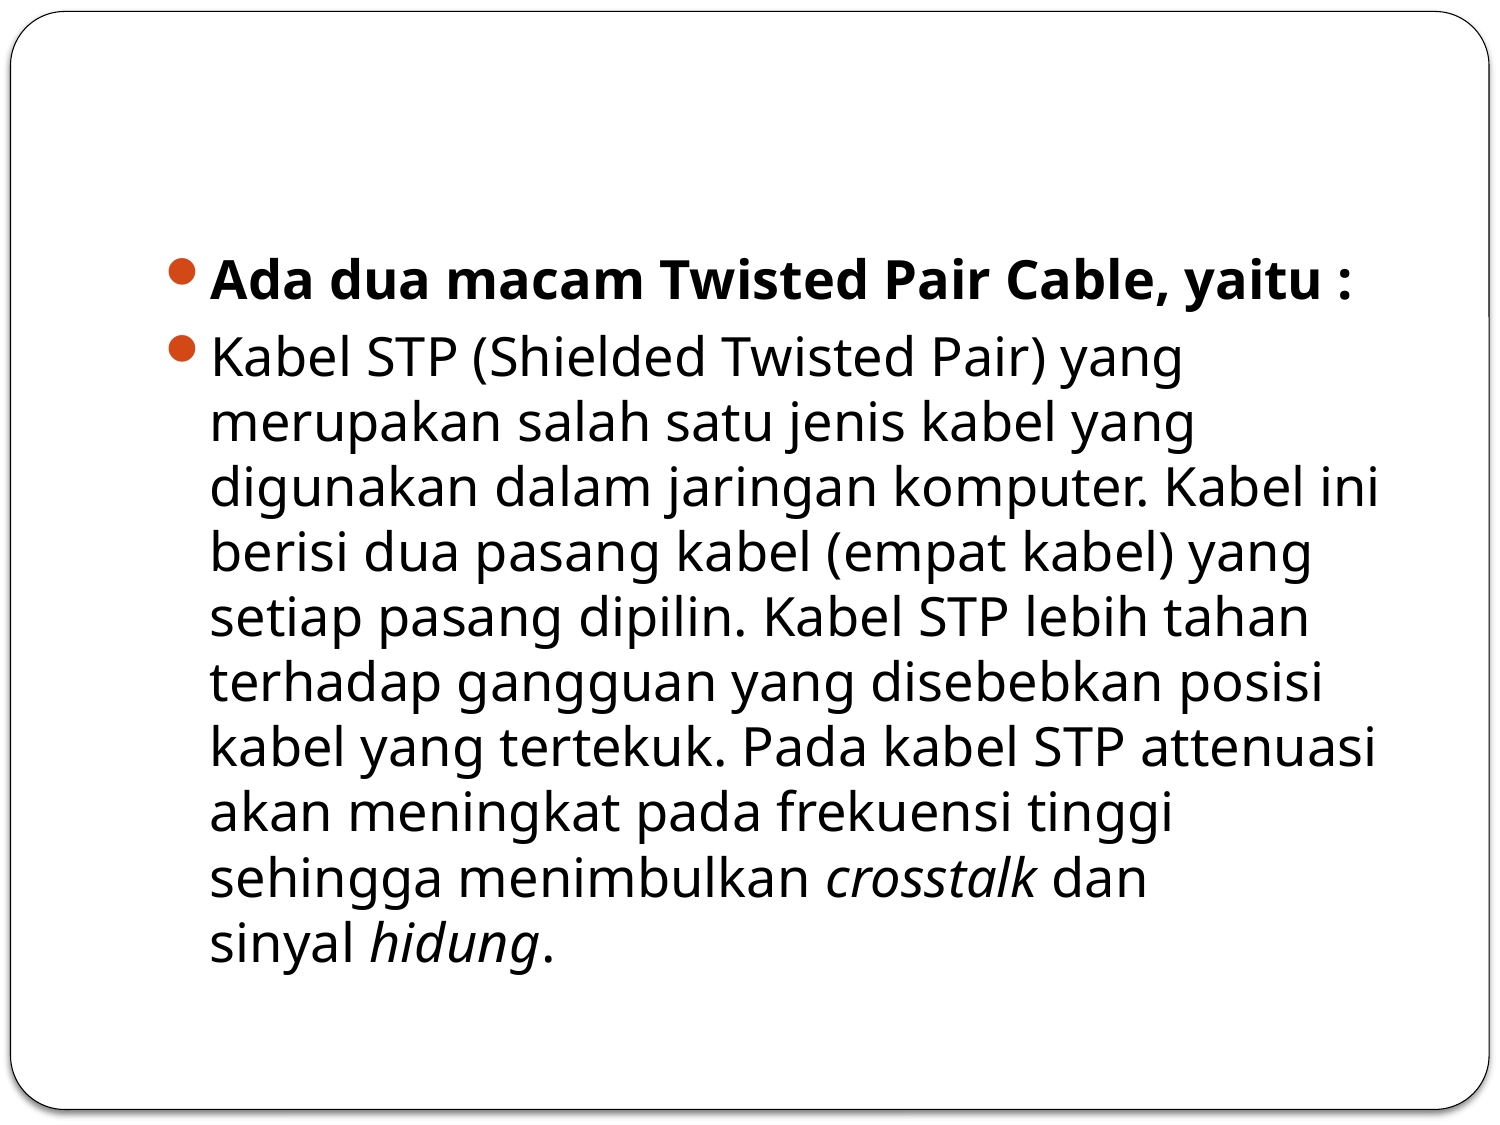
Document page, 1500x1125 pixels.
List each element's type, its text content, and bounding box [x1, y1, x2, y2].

list Ada dua macam Twisted Pair Cable, yaitu : Kabel STP (Shielded Twisted Pair) yang merupakan salah satu jenis kabel yang digunakan dalam jaringan komputer. Kabel ini berisi dua pasang kabel (empat kabel) yang setiap pasang dipilin. Kabel STP lebih tahan terhadap gangguan yang disebebkan posisi kabel yang tertekuk. Pada kabel STP attenuasi akan meningkat pada frekuensi tinggi sehingga menimbulkan crosstalk dan sinyal hidung. [150, 237, 1425, 988]
